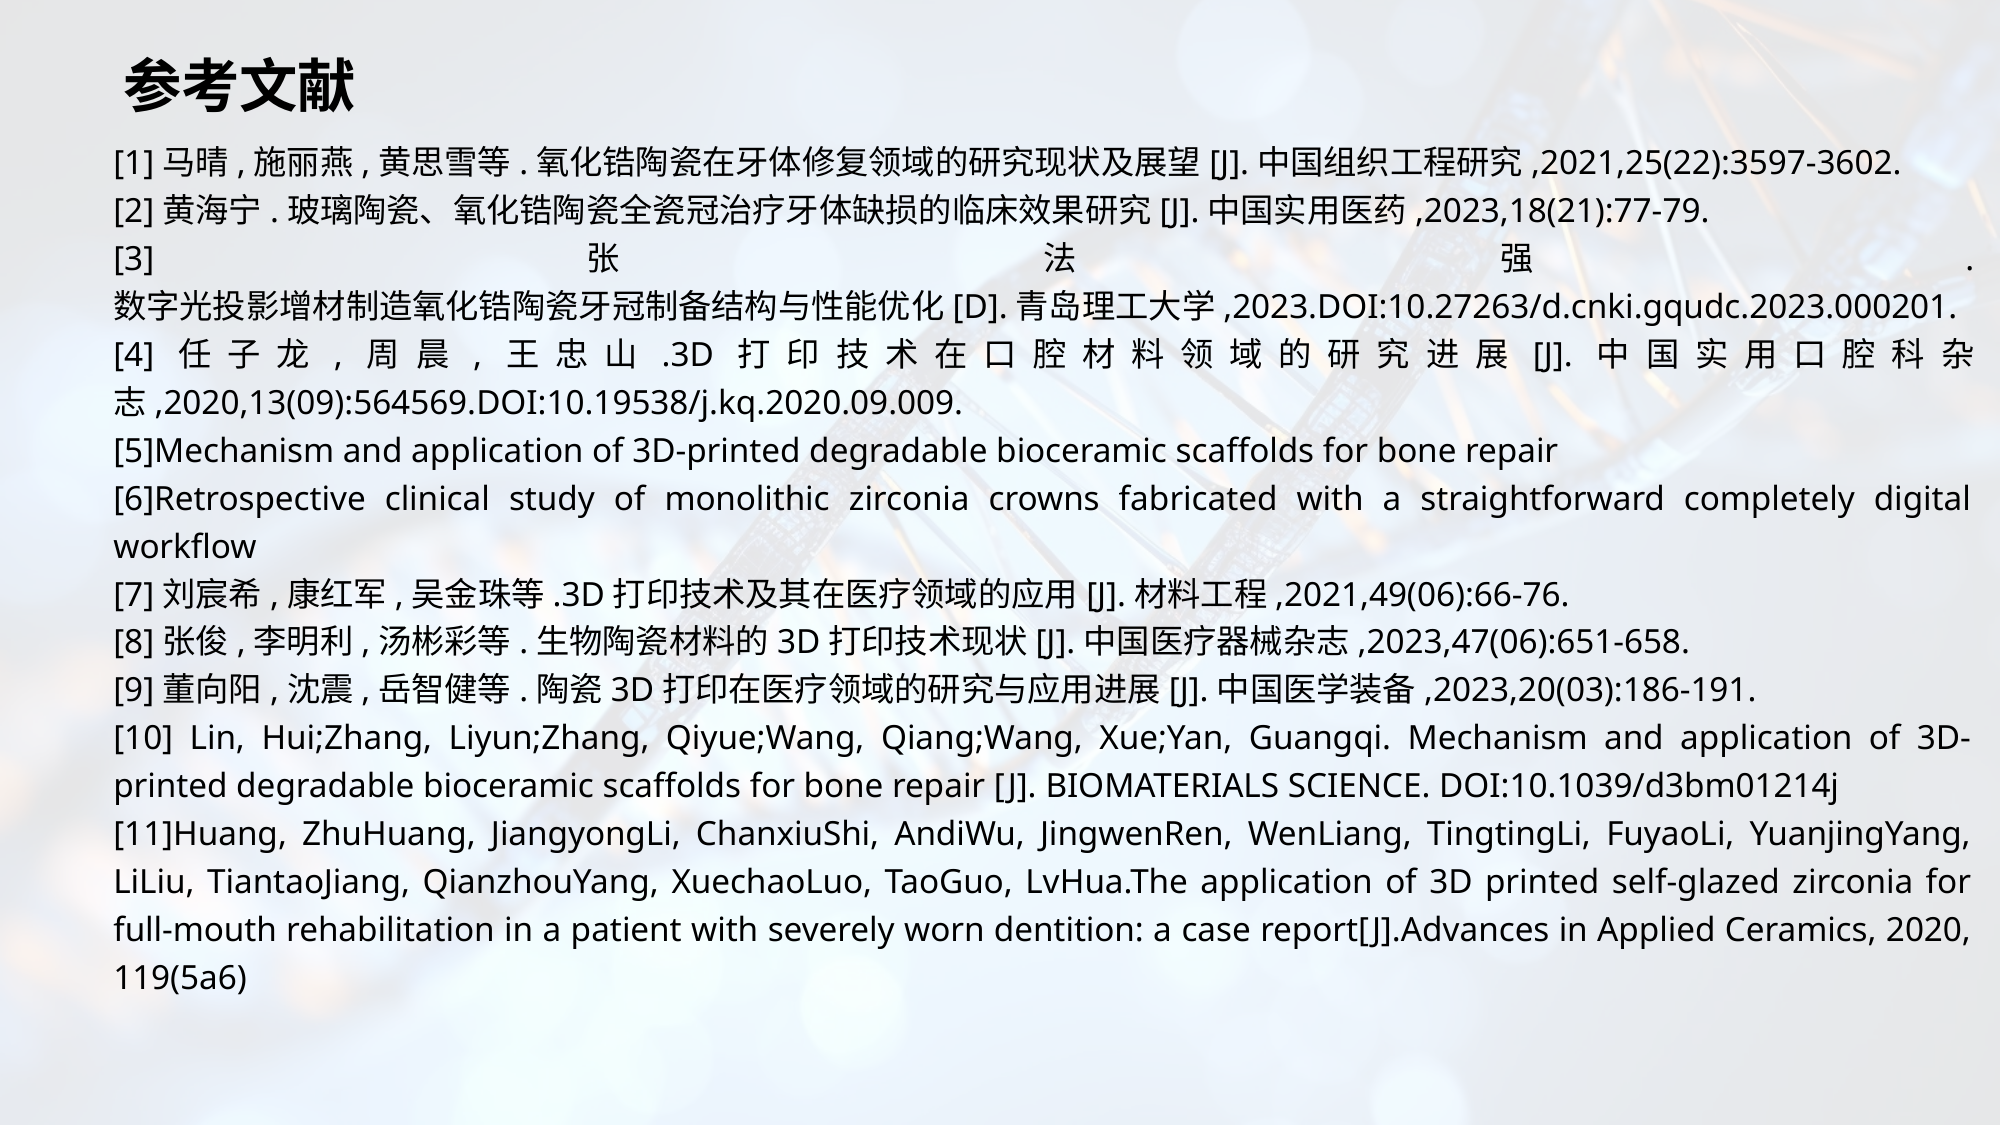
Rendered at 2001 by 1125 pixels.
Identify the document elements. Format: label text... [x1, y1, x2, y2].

title 参考文献 [108, 0, 1890, 126]
text_box [1]马晴,施丽燕,黄思雪等.氧化锆陶瓷在牙体修复领域的研究现状及展望[J].中国组织工程研究,2021,25(22):3597-3602. [2]黄海宁.玻璃陶瓷、氧化锆陶瓷全瓷冠治疗牙体缺损的临床效果研究[J].中国实用医药,2023,18(21):77-79. [3]张法强. 数字光投影增材制造氧化锆陶瓷牙冠制备结构与性能优化[D].青岛理工大学,2023.DOI:10.27263/d.cnki.gqudc.2023.000201. [4]任子龙,周晨,王忠山.3D打印技术在口腔材料领域的研究进展[J].中国实用口腔科杂志,2020,13(09):564569.DOI:10.19538/j.kq.2020.09.009. [5]Mechanism and application of 3D-printed degradable bioceramic scaffolds for bone repair [6]Retrospective clinical study of monolithic zirconia crowns fabricated with a straightforward completely digital workflow [7]刘宸希,康红军,吴金珠等.3D打印技术及其在医疗领域的应用[J].材料工程,2021,49(06):66-76. [8]张俊,李明利,汤彬彩等.生物陶瓷材料的3D打印技术现状[J].中国医疗器械杂志,2023,47(06):651-658. [9]董向阳,沈震,岳智健等.陶瓷3D打印在医疗领域的研究与应用进展[J].中国医学装备,2023,20(03):186-191. [10] Lin, Hui;Zhang, Liyun;Zhang, Qiyue;Wang, Qiang;Wang, Xue;Yan, Guangqi. Mechanism and application of 3D-printed degradable bioceramic scaffolds for bone repair [J]. BIOMATERIALS SCIENCE. DOI:10.1039/d3bm01214j [11]Huang, ZhuHuang, JiangyongLi, ChanxiuShi, AndiWu, JingwenRen, WenLiang, TingtingLi, FuyaoLi, YuanjingYang, LiLiu, TiantaoJiang, QianzhouYang, XuechaoLuo, TaoGuo, LvHua.The application of 3D printed self-glazed zirconia for full-mouth rehabilitation in a patient with severely worn dentition: a case report[J].Advances in Applied Ceramics, 2020, 119(5a6) [98, 126, 1990, 1004]
